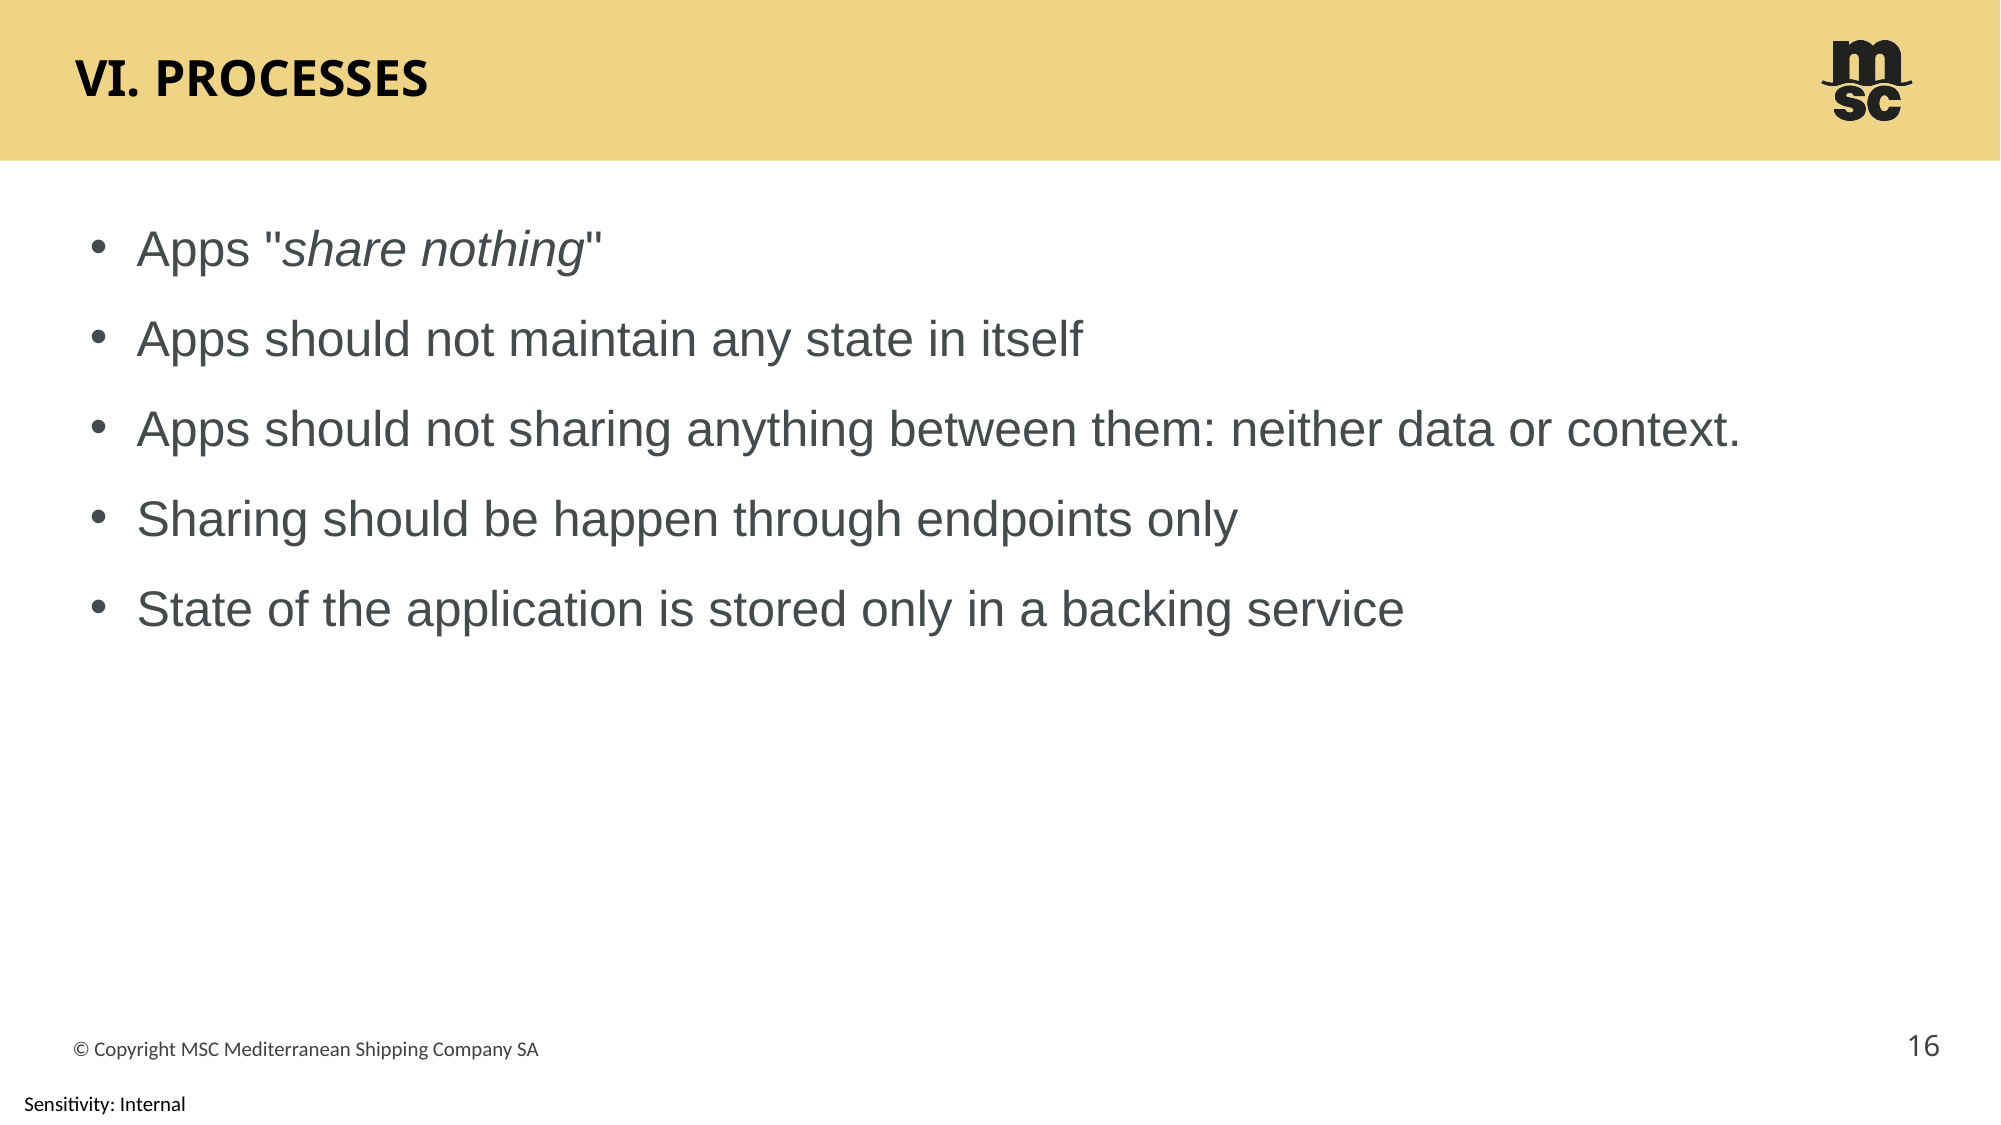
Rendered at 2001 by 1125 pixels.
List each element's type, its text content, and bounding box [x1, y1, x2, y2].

picture [1797, 5, 1937, 157]
footer © Copyright MSC Mediterranean Shipping Company SA [57, 1027, 663, 1079]
title VI. Processes [75, 6, 1474, 155]
text_box Apps "share nothing" Apps should not maintain any state in itself Apps should not sharing anything between them: neither data or context. Sharing should be happen through endpoints only State of the application is stored only in a backing service [75, 179, 2000, 644]
slide_number 16 [1879, 1019, 1956, 1070]
